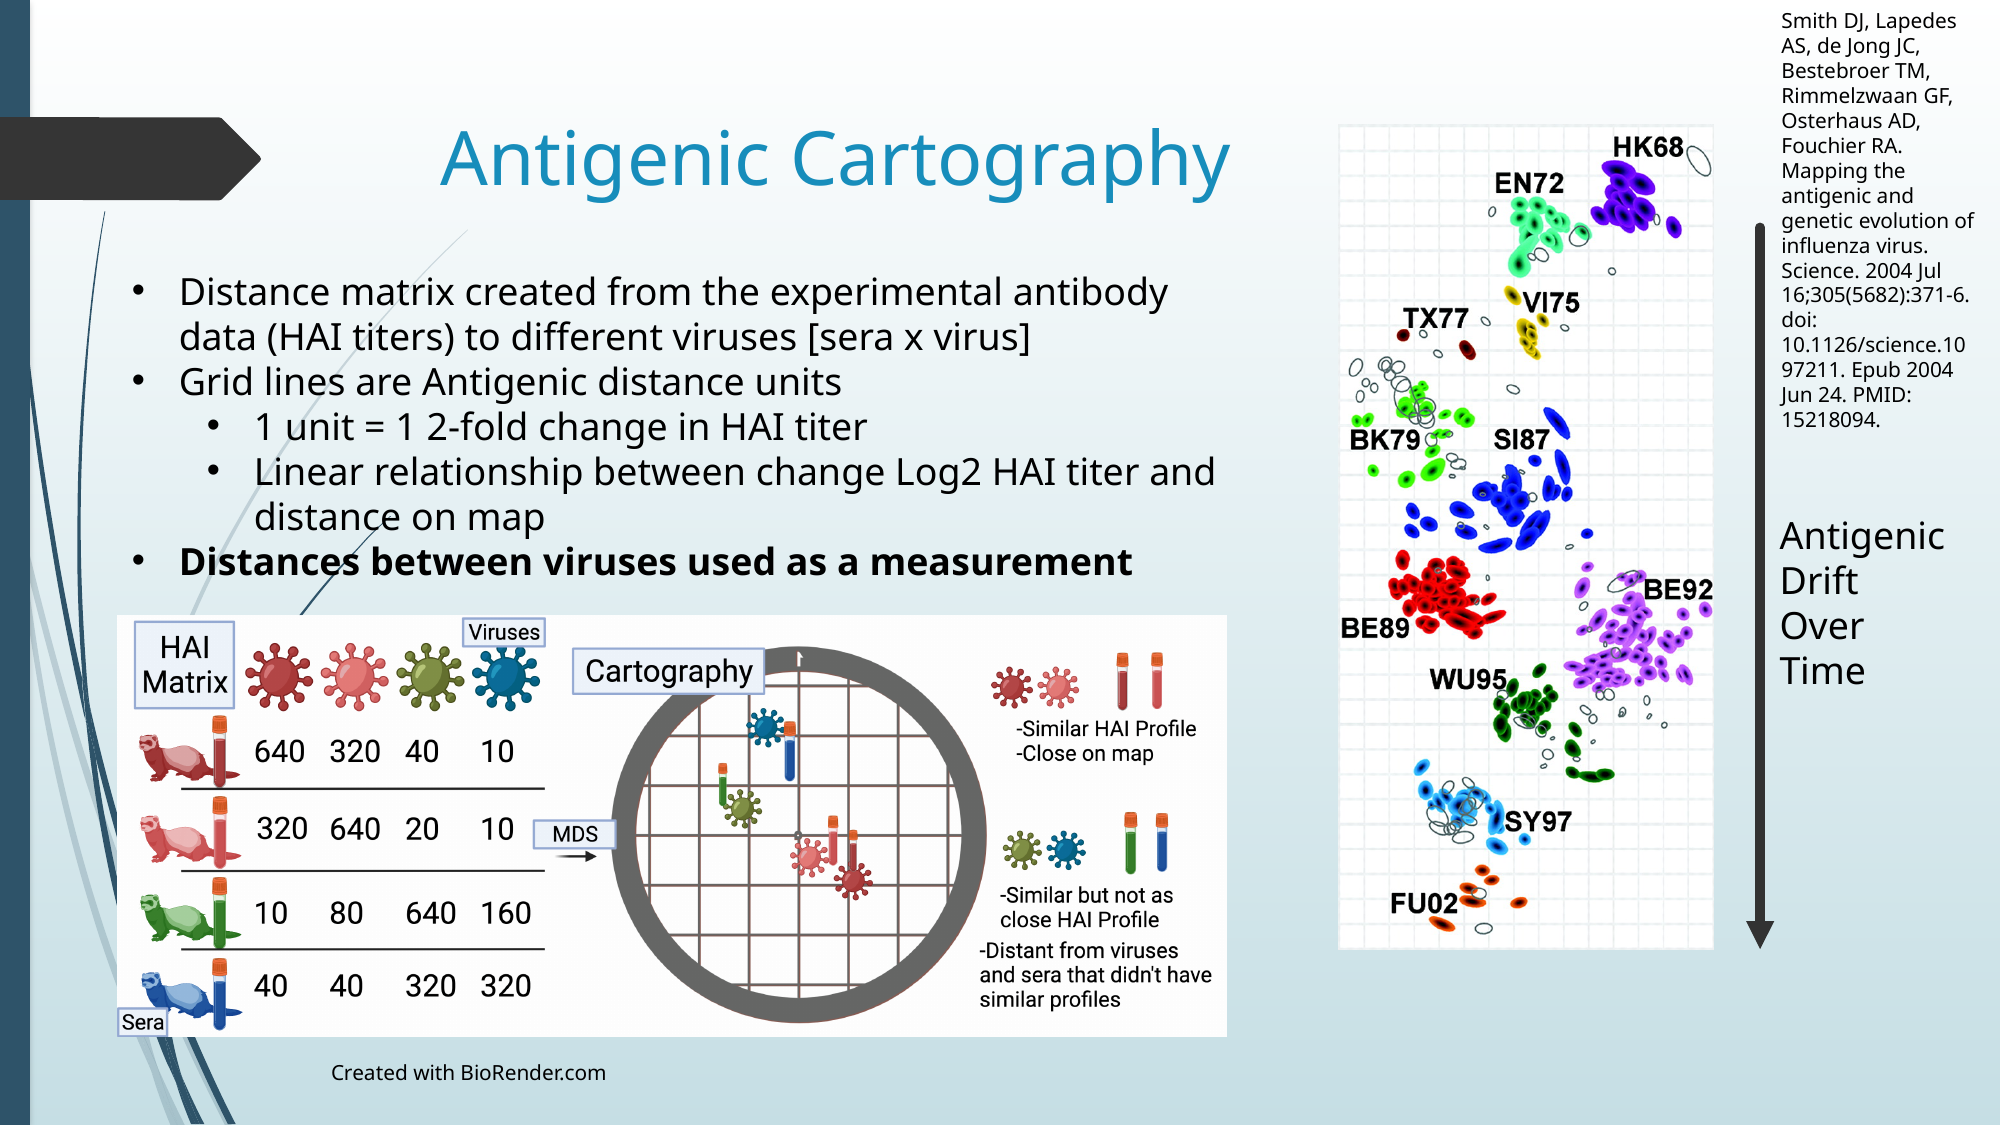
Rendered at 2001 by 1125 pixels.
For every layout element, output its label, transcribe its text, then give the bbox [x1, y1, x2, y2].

text_box Smith DJ, Lapedes AS, de Jong JC, Bestebroer TM, Rimmelzwaan GF, Osterhaus AD, Fouchier RA. Mapping the antigenic and genetic evolution of influenza virus. Science. 2004 Jul 16;305(5682):371-6. doi: 10.1126/science.1097211. Epub 2004 Jun 24. PMID: 15218094. [1766, 0, 1990, 440]
title Antigenic Cartography [425, 102, 1766, 313]
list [116, 615, 1227, 1037]
text_box Antigenic Drift Over Time [1764, 504, 1961, 699]
text_box Distance matrix created from the experimental antibody data (HAI titers) to different viruses [sera x virus] Grid lines are Antigenic distance units 1 unit = 1 2-fold change in HAI titer Linear relationship between change Log2 HAI titer and distance on map Distances between viruses used as a measurement [117, 260, 1255, 635]
text_box Created with BioRender.com [316, 1052, 799, 1093]
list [1337, 123, 1714, 950]
